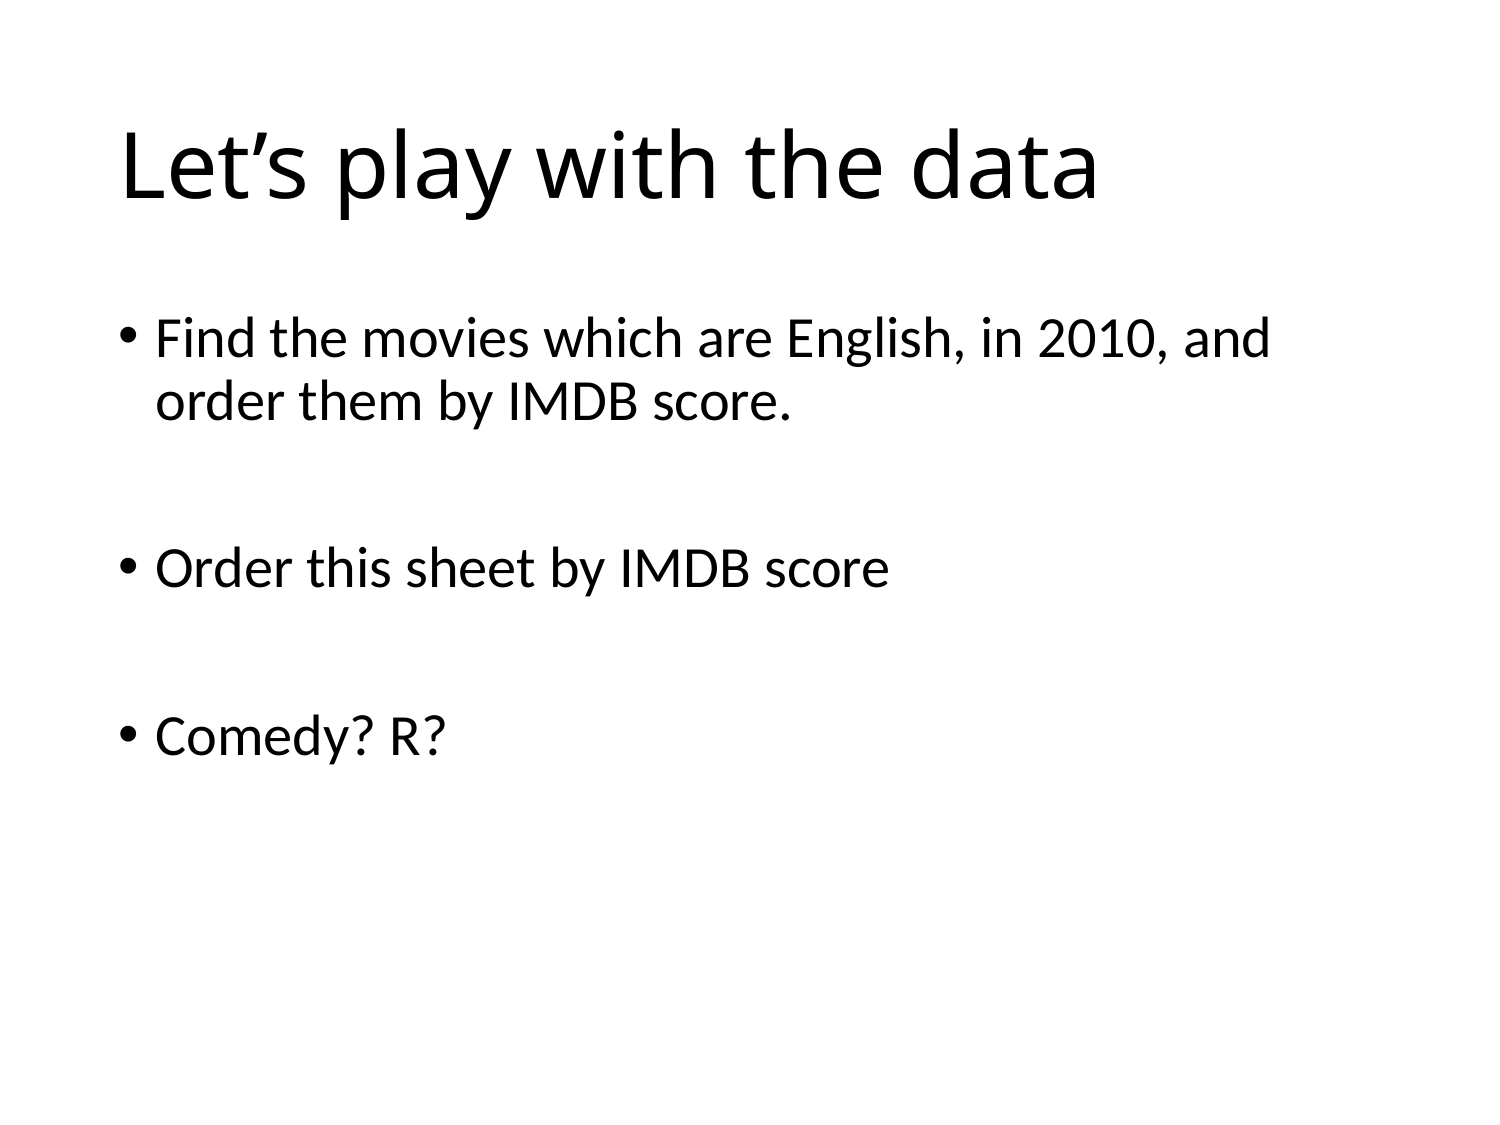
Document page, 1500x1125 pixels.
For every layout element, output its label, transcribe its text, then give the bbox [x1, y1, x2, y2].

list Find the movies which are English, in 2010, and order them by IMDB score. Order this sheet by IMDB score Comedy? R? [103, 299, 1397, 1014]
title Let’s play with the data [103, 59, 1397, 278]
